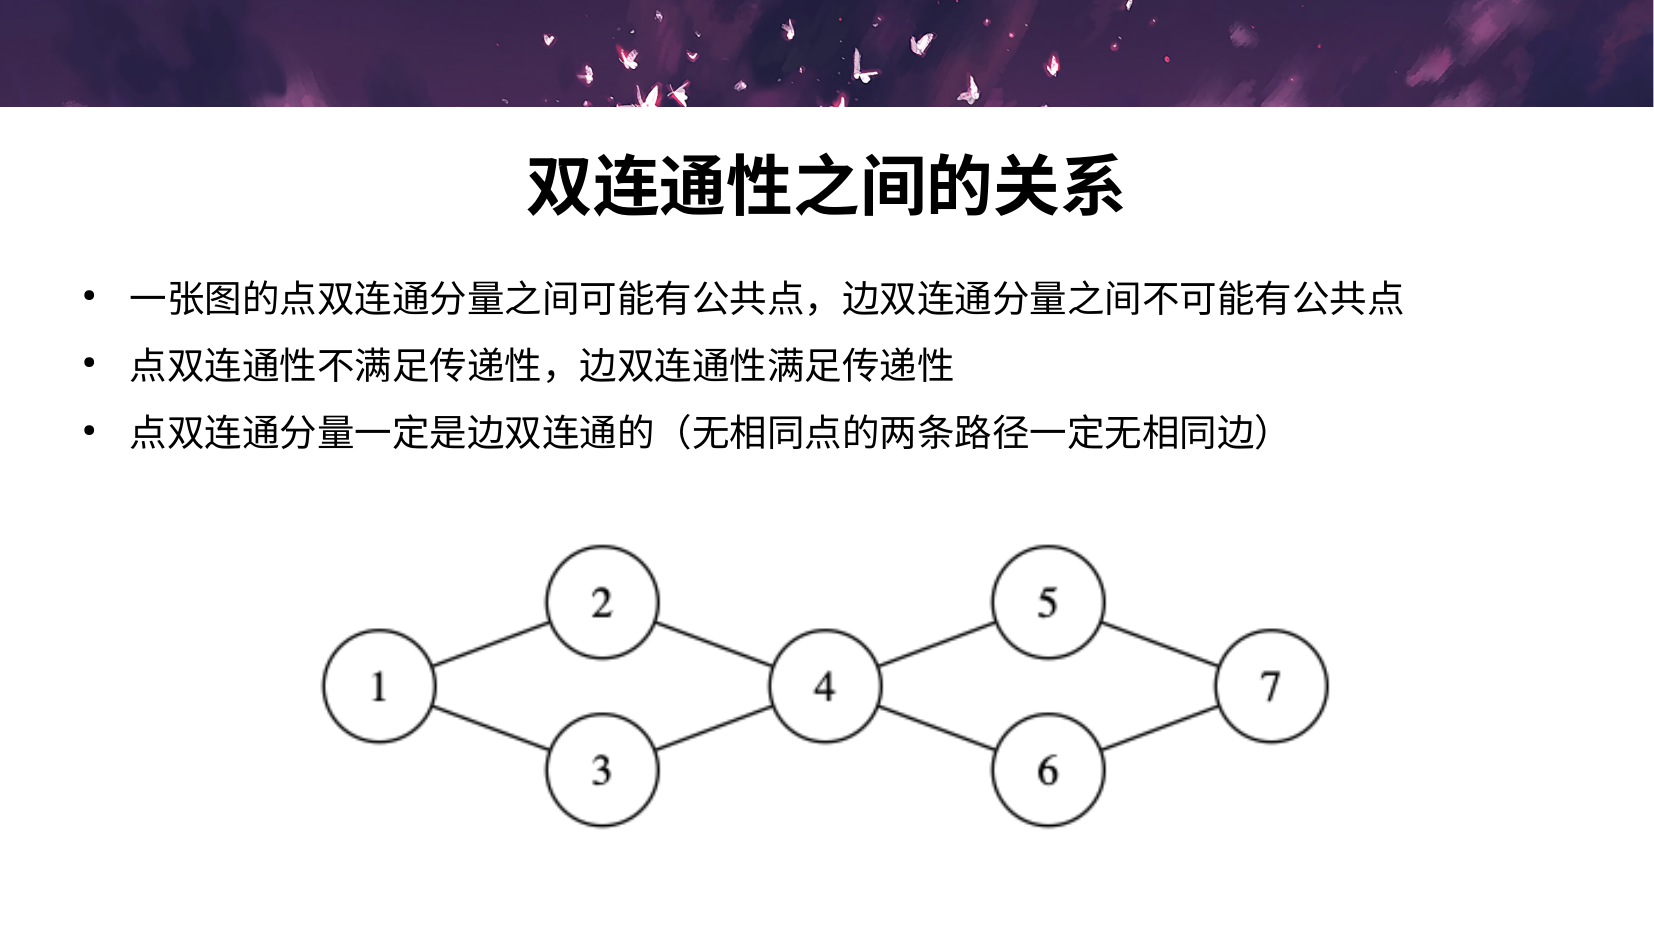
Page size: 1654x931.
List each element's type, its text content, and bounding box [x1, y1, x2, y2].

title 双连通性之间的关系 [82, 119, 1571, 248]
list 一张图的点双连通分量之间可能有公共点，边双连通分量之间不可能有公共点 点双连通性不满足传递性，边双连通性满足传递性 点双连通分量一定是边双连通的（无相同点的两条路径一定无相同边） [82, 274, 1571, 886]
picture [0, 0, 1654, 107]
picture [312, 534, 1341, 839]
